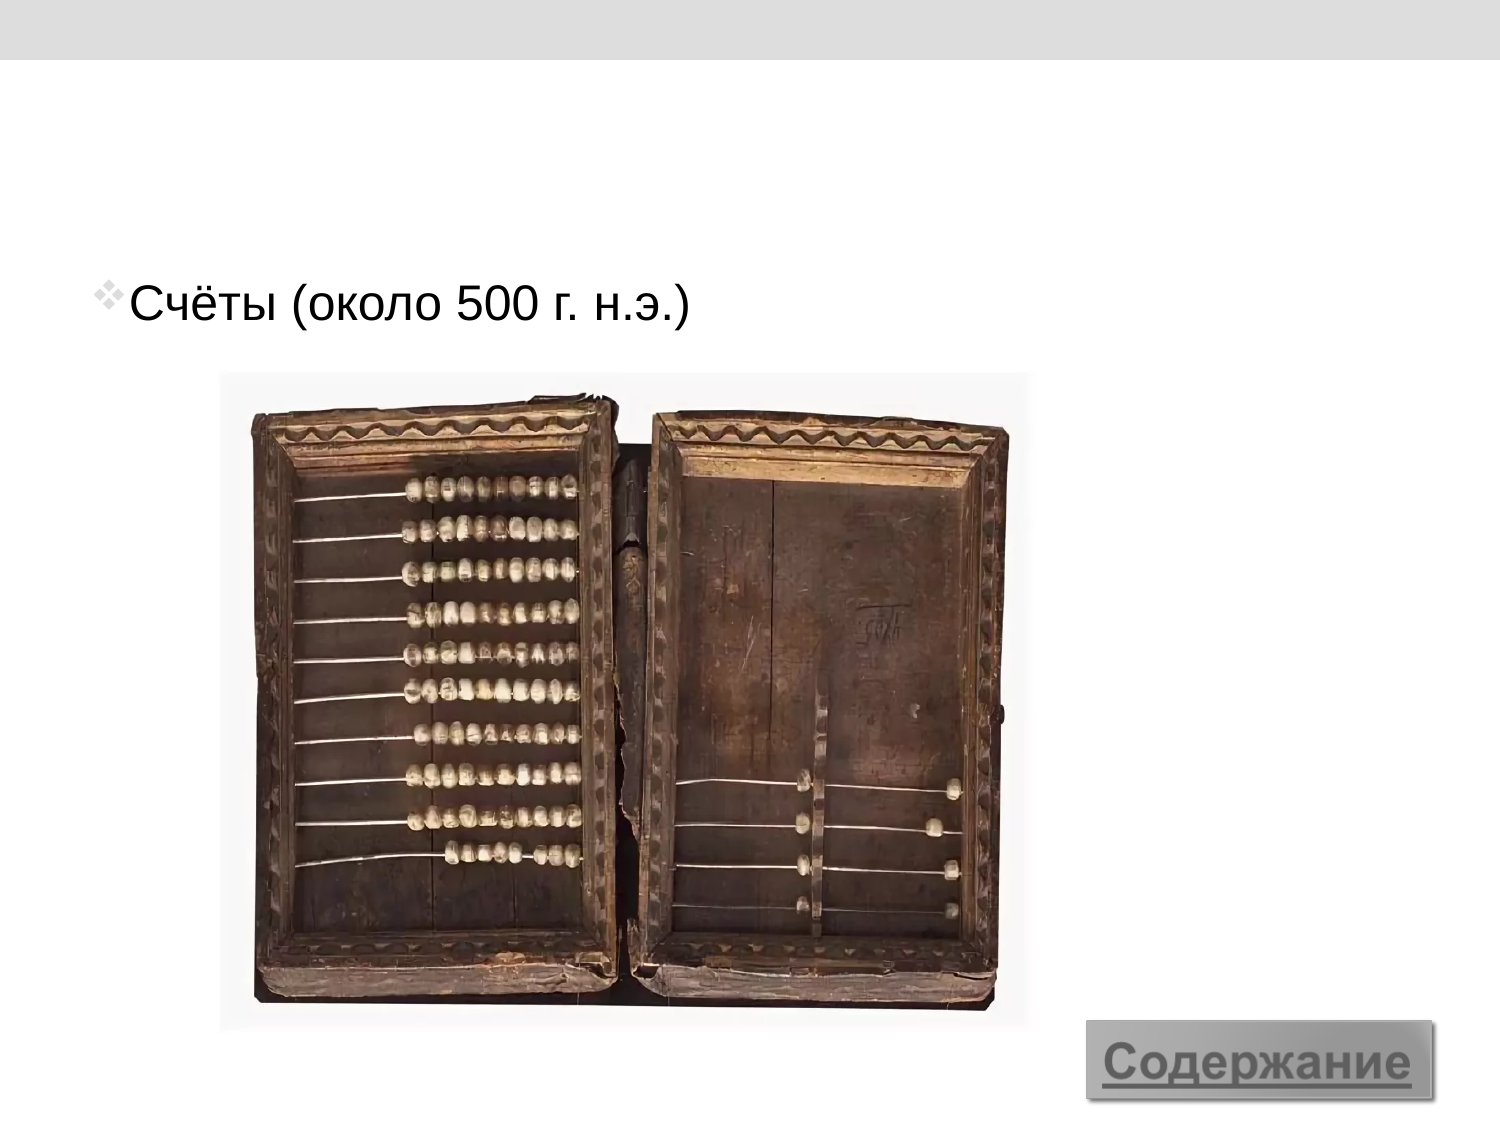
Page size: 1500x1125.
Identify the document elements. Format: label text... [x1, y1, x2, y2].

picture [1068, 1010, 1453, 1125]
list Счёты (около 500 г. н.э.) [75, 262, 1425, 1063]
picture [218, 370, 1037, 1033]
